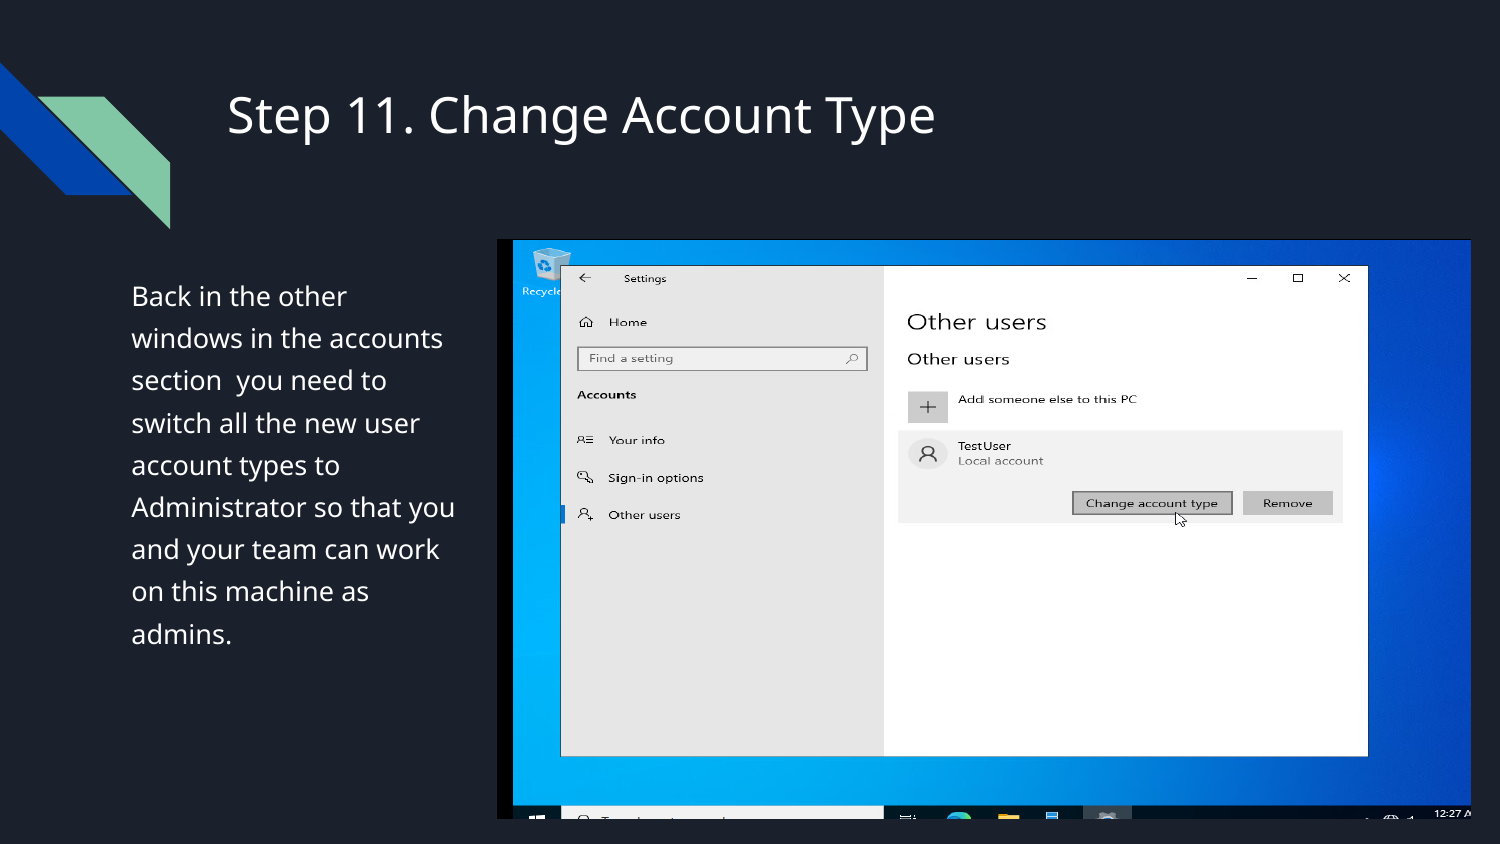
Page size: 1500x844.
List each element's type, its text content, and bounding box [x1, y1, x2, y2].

picture [549, 287, 555, 294]
title Step 11. Change Account Type [212, 64, 1368, 215]
picture [496, 239, 1471, 819]
list Back in the other windows in the accounts section you need to switch all the new user account types to Administrator so that you and your team can work on this machine as admins. [116, 257, 472, 735]
